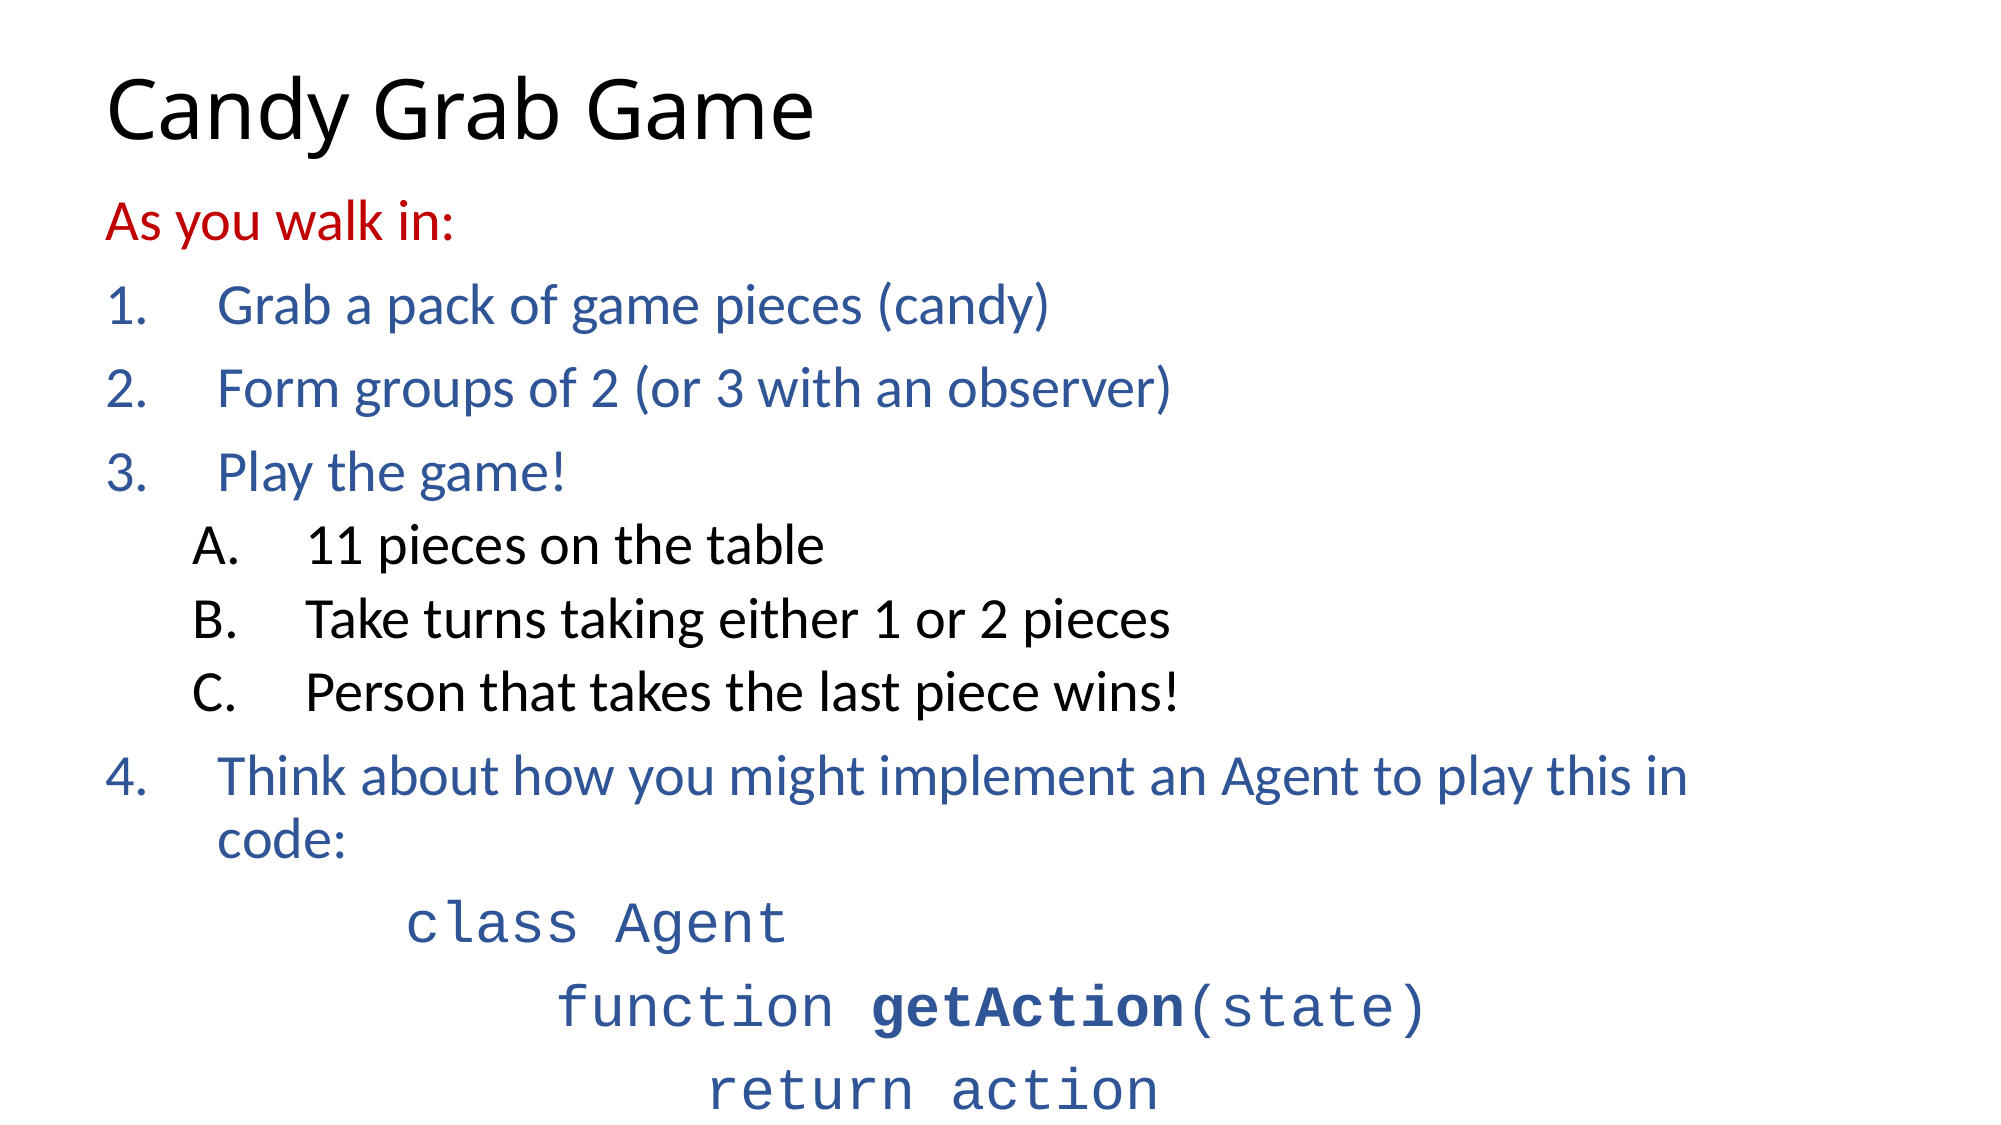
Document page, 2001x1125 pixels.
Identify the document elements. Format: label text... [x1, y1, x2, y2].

list As you walk in: Grab a pack of game pieces (candy) Form groups of 2 (or 3 with an observer) Play the game! 11 pieces on the table Take turns taking either 1 or 2 pieces Person that takes the last piece wins! Think about how you might implement an Agent to play this in code: class Agent function getAction(state) return action [90, 182, 1816, 518]
title Candy Grab Game [90, 60, 1816, 164]
